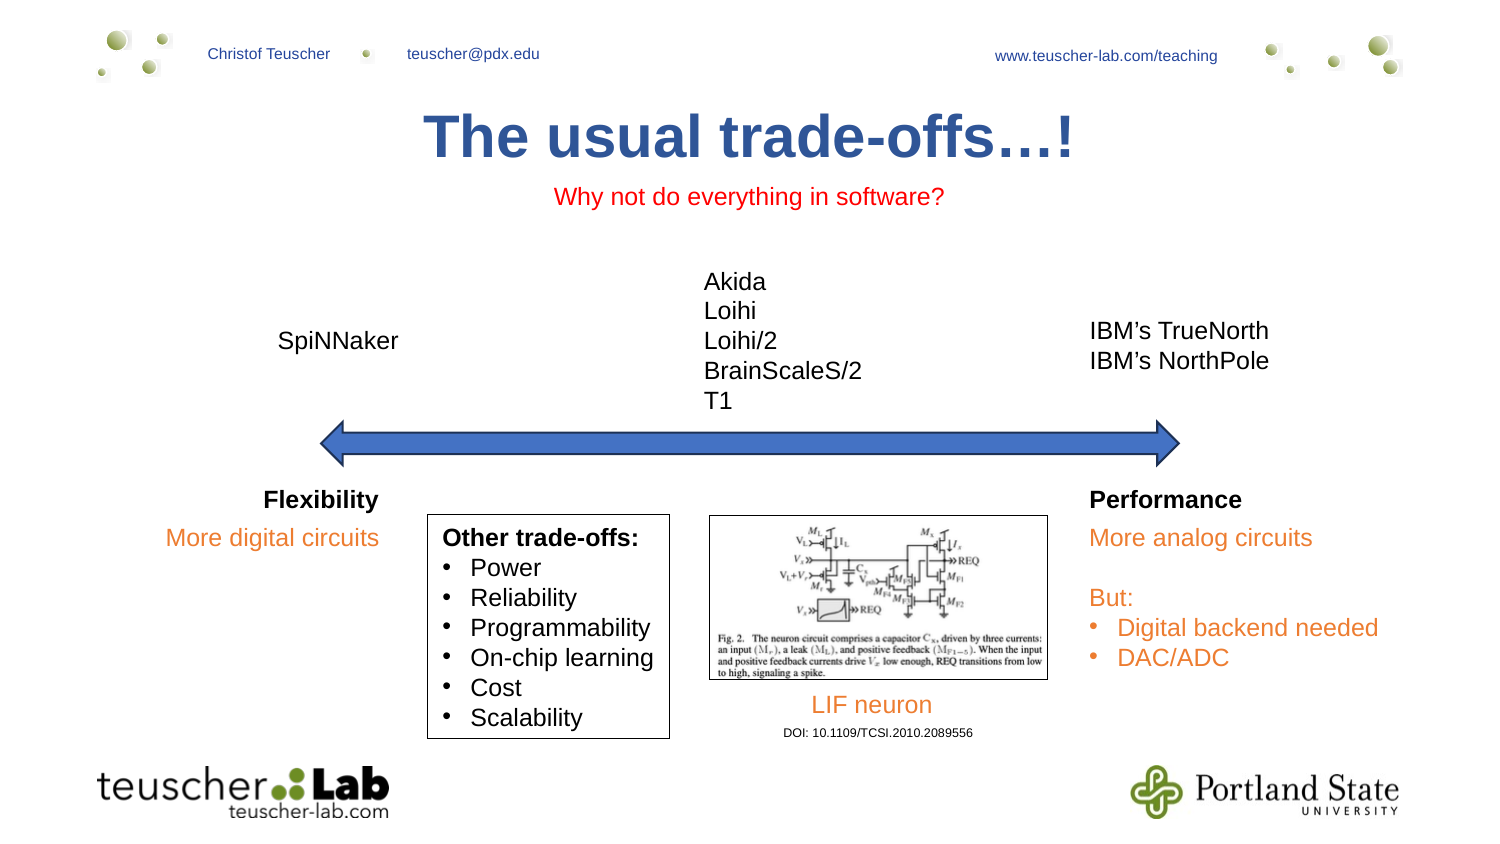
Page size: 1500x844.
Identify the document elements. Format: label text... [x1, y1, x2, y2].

text_box Performance [1074, 475, 1258, 514]
text_box More analog circuits But: Digital backend needed DAC/ADC [1074, 514, 1395, 679]
text_box LIF neuron [796, 680, 948, 726]
text_box [319, 419, 1181, 468]
picture [97, 766, 389, 818]
text_box DOI: 10.1109/TCSI.2010.2089556 [717, 717, 1039, 747]
text_box The usual trade-offs…! [0, 99, 1500, 176]
text_box IBM’s TrueNorth IBM’s NorthPole [1074, 306, 1286, 382]
picture [709, 515, 1048, 680]
text_box More digital circuits [150, 514, 395, 559]
text_box Other trade-offs: Power Reliability Programmability On-chip learning Cost Scalability [427, 514, 670, 739]
text_box SpiNNaker [263, 317, 414, 362]
text_box Why not do everything in software? [539, 173, 961, 218]
text_box Flexibility [248, 475, 394, 514]
picture [1130, 765, 1399, 819]
text_box Akida Loihi Loihi/2 BrainScaleS/2 T1 [688, 257, 878, 422]
